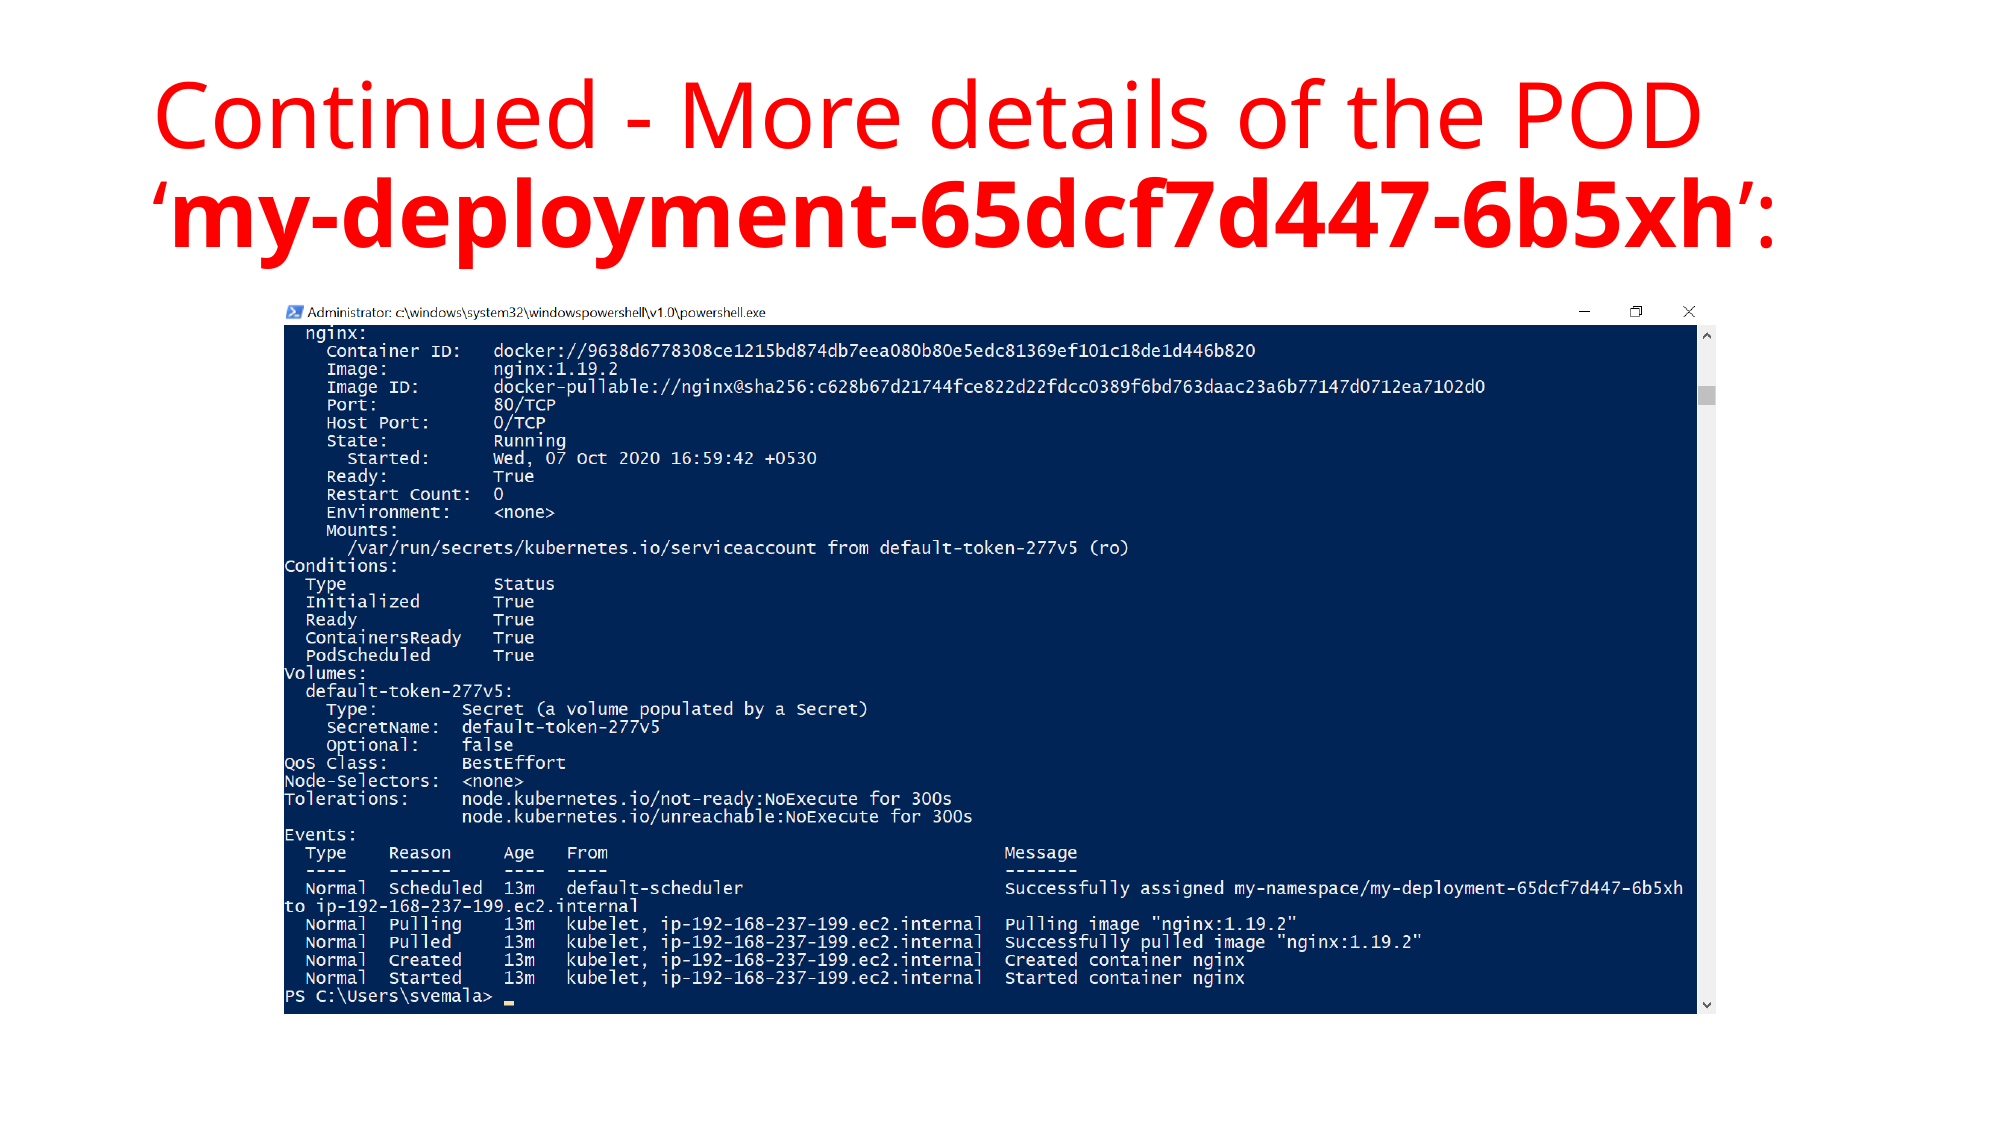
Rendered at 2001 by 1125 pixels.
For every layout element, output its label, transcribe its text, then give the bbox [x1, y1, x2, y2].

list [284, 299, 1716, 1014]
title Continued - More details of the POD ‘my-deployment-65dcf7d447-6b5xh’: [137, 59, 1863, 278]
